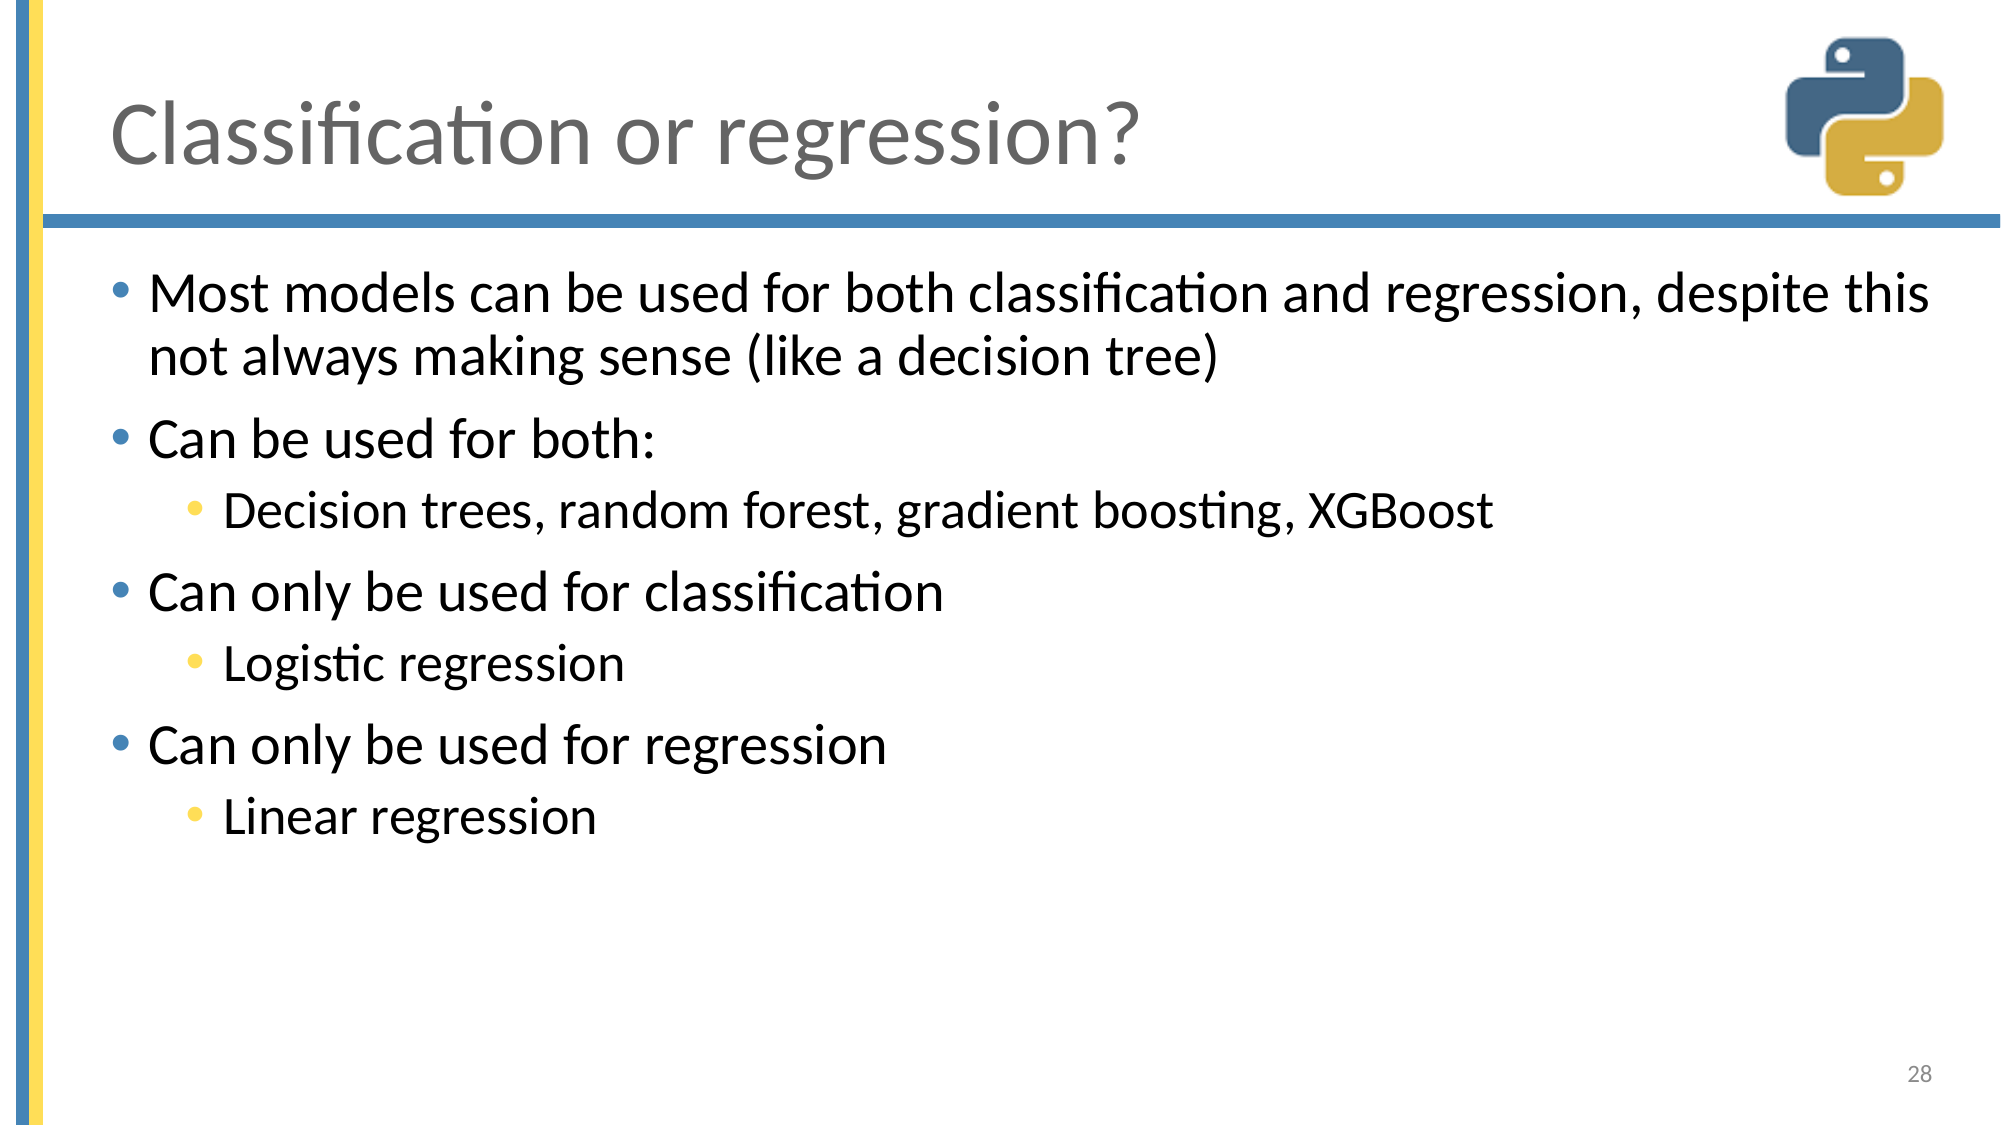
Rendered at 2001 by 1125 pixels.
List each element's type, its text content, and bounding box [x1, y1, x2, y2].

picture [1747, 18, 1987, 205]
slide_number 28 [1497, 1042, 1948, 1103]
list Most models can be used for both classification and regression, despite this not always making sense (like a decision tree) Can be used for both: Decision trees, random forest, gradient boosting, XGBoost Can only be used for classification Logistic regression Can only be used for regression Linear regression [95, 254, 1948, 1014]
title Classification or regression? [95, 59, 1863, 211]
